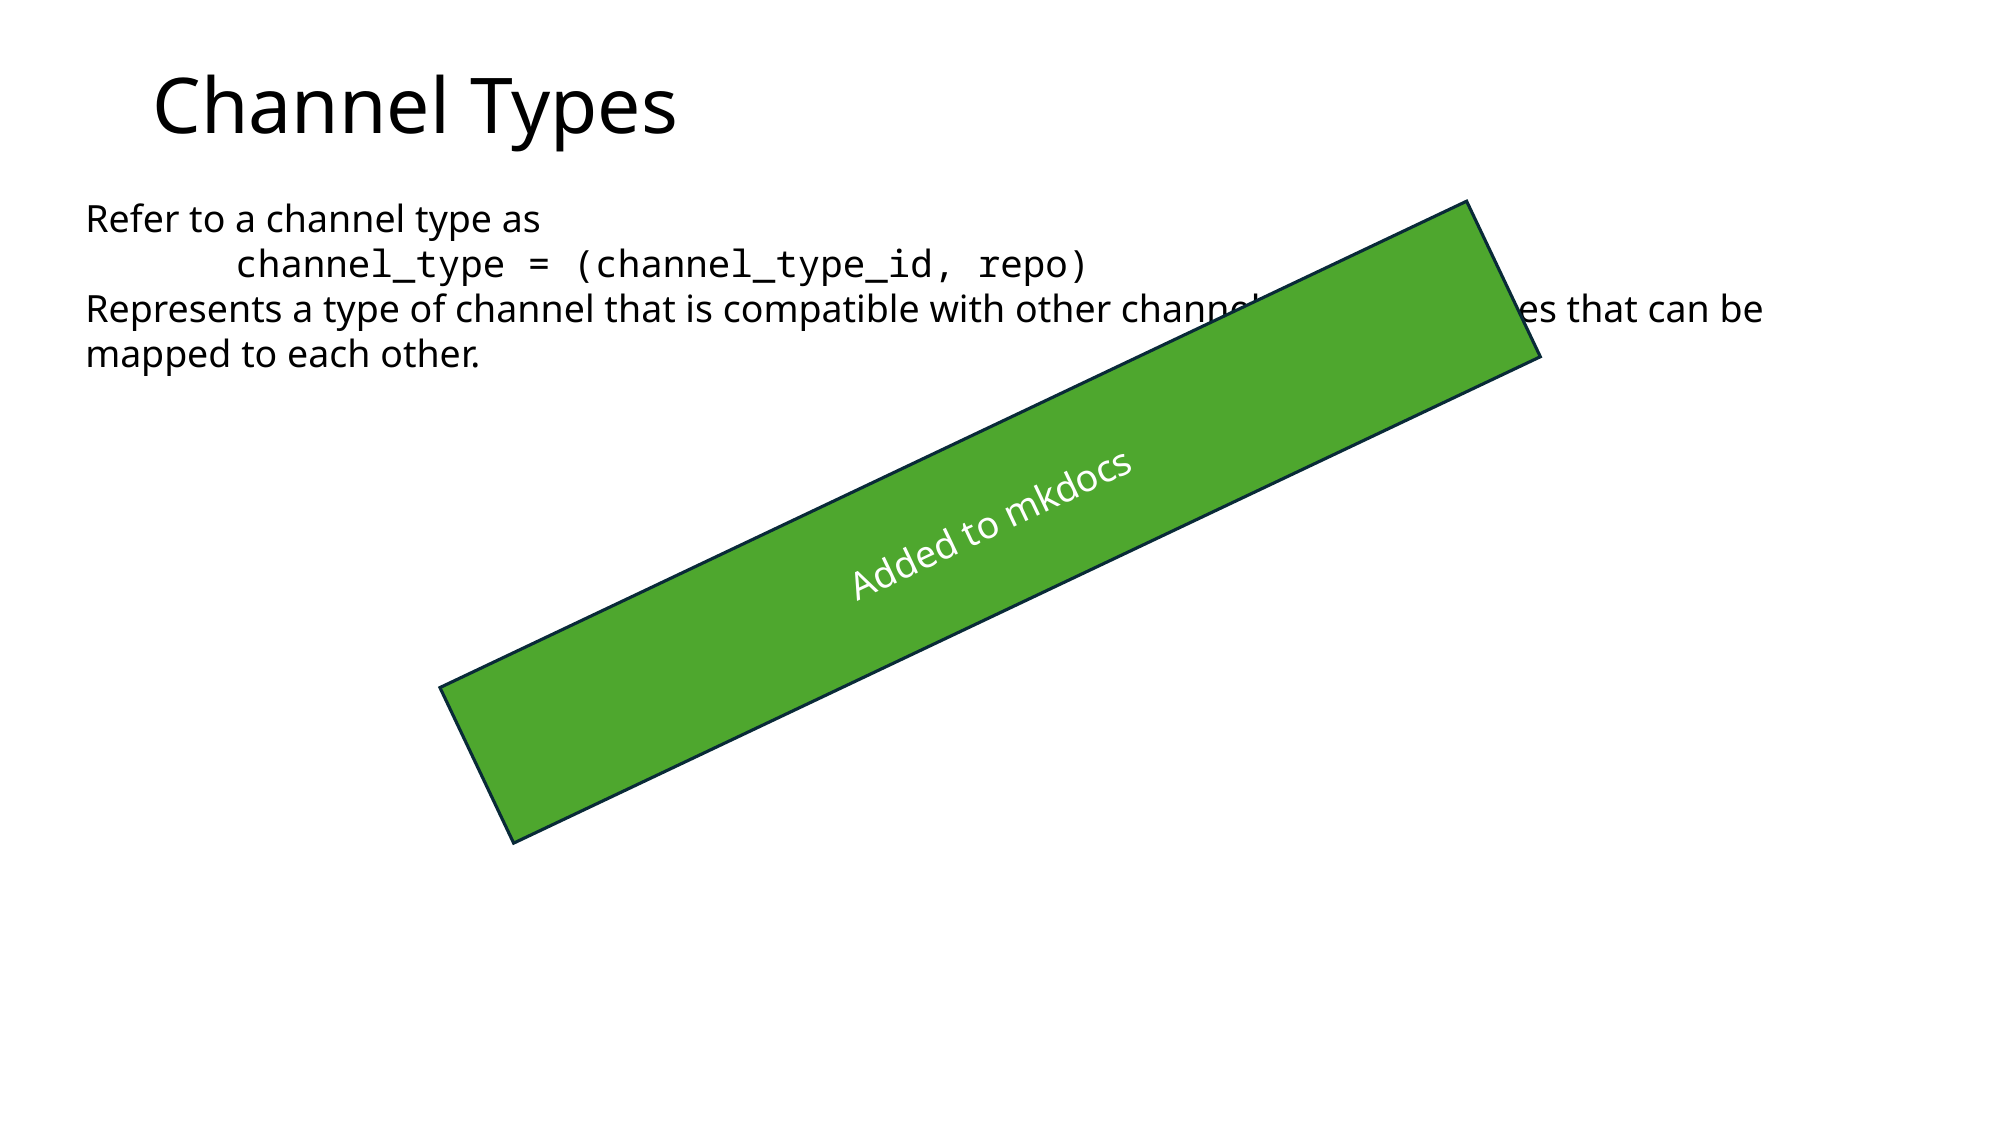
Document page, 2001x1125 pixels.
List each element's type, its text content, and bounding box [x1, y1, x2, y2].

text_box Added to mkdocs [437, 199, 1543, 846]
title Channel Types [137, 59, 1863, 159]
text_box Refer to a channel type as channel_type = (channel_type_id, repo) Represents a type of channel that is compatible with other channels of similar types that can be mapped to each other. [70, 187, 1796, 473]
